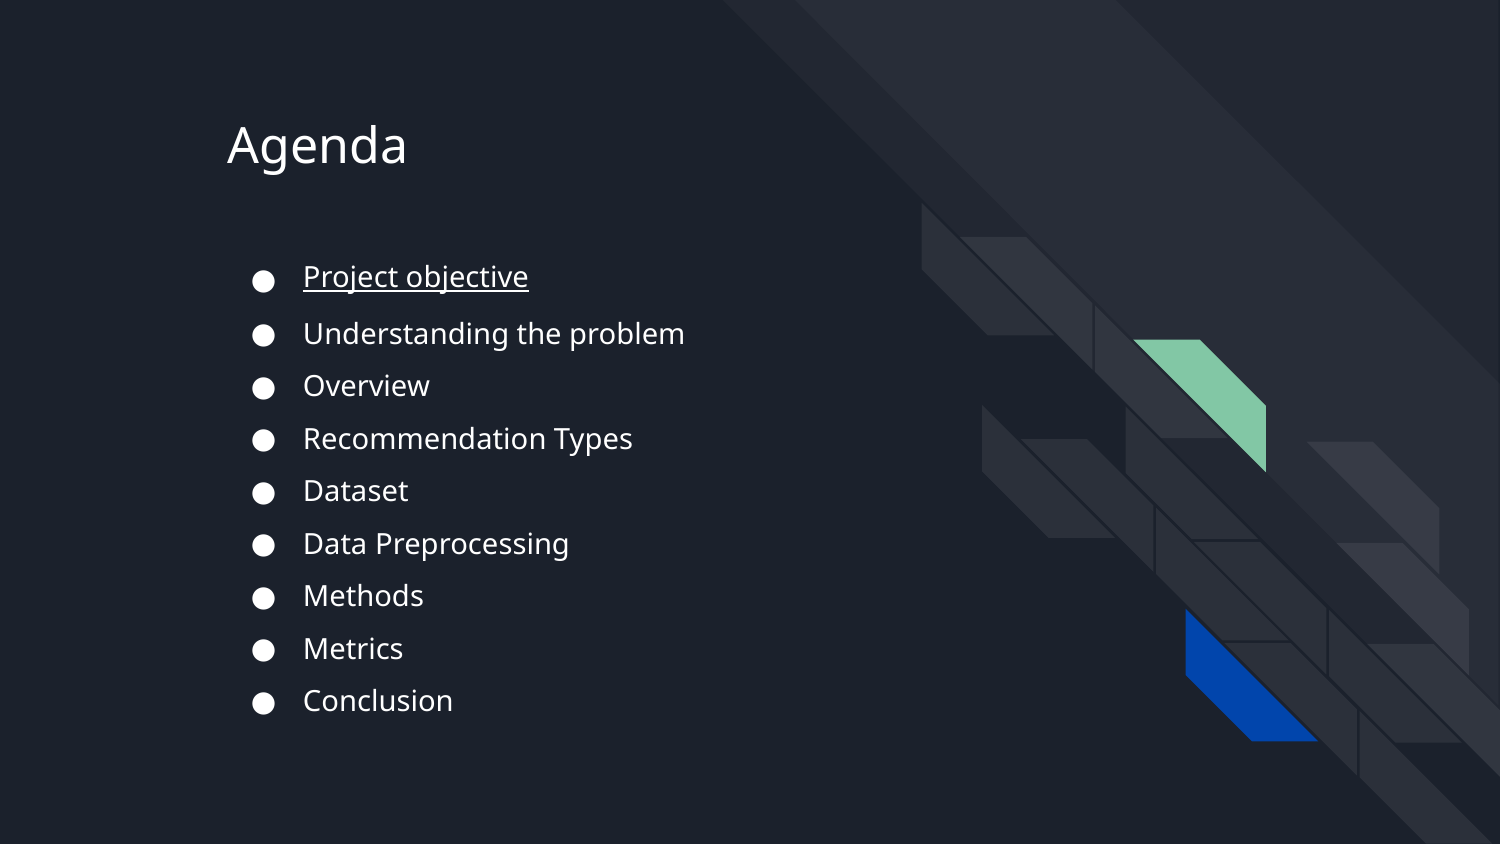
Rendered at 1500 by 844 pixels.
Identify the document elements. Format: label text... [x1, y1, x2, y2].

title Agenda [212, 98, 1368, 179]
text_box Project objective Understanding the problem Overview Recommendation Types Dataset Data Preprocessing Methods Metrics Conclusion [212, 285, 893, 670]
